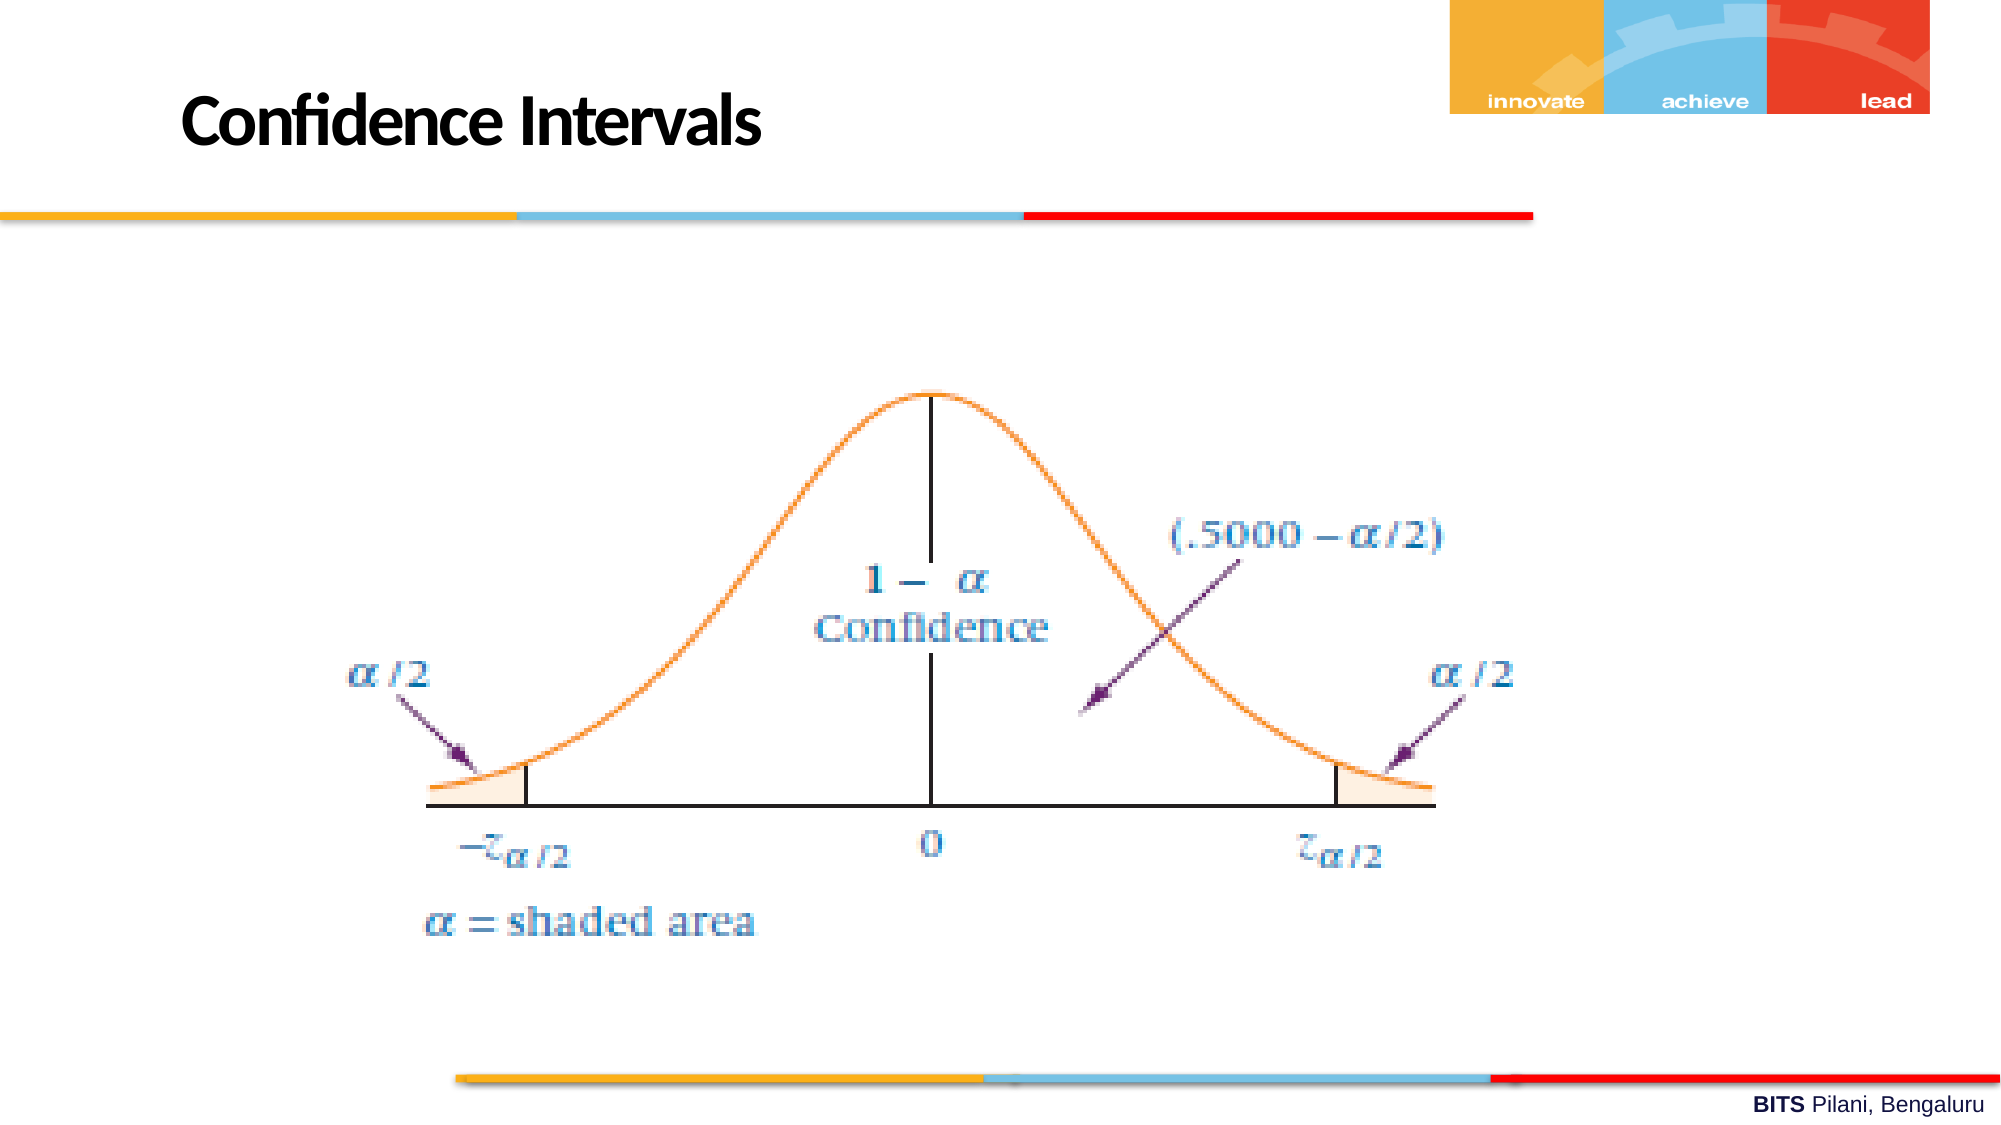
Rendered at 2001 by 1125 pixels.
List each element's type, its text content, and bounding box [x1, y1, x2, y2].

list Confidence Intervals [166, 29, 1550, 217]
picture [1449, 0, 1930, 114]
picture [286, 386, 1603, 955]
